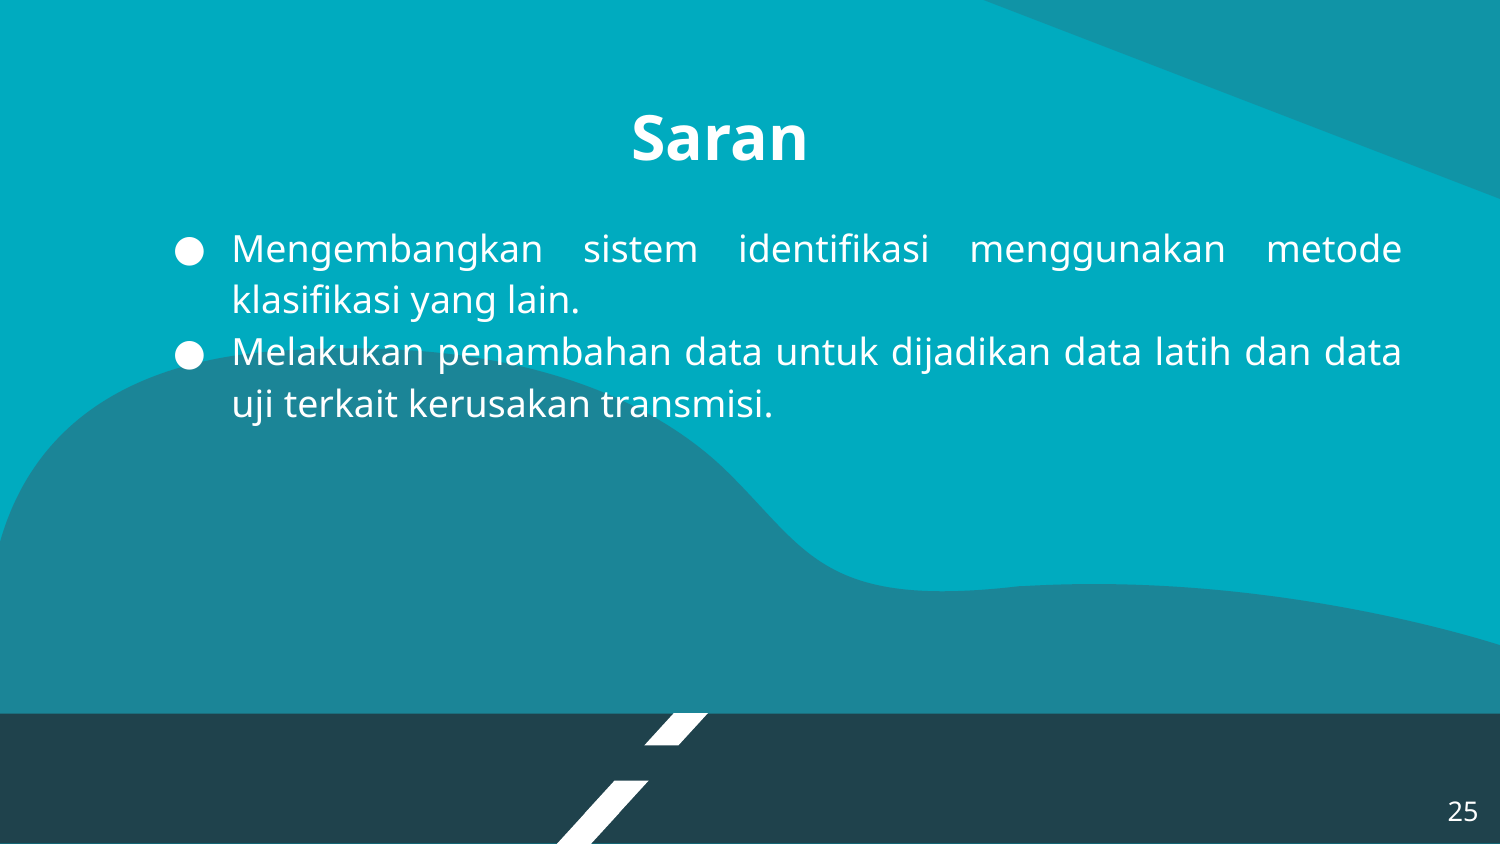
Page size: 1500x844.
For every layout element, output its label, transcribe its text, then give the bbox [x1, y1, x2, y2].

subtitle Saran [616, 82, 884, 137]
subtitle Mengembangkan sistem identifikasi menggunakan metode klasifikasi yang lain. Melakukan penambahan data untuk dijadikan data latih dan data uji terkait kerusakan transmisi. [66, 202, 1419, 691]
slide_number ‹#› [1403, 779, 1494, 844]
